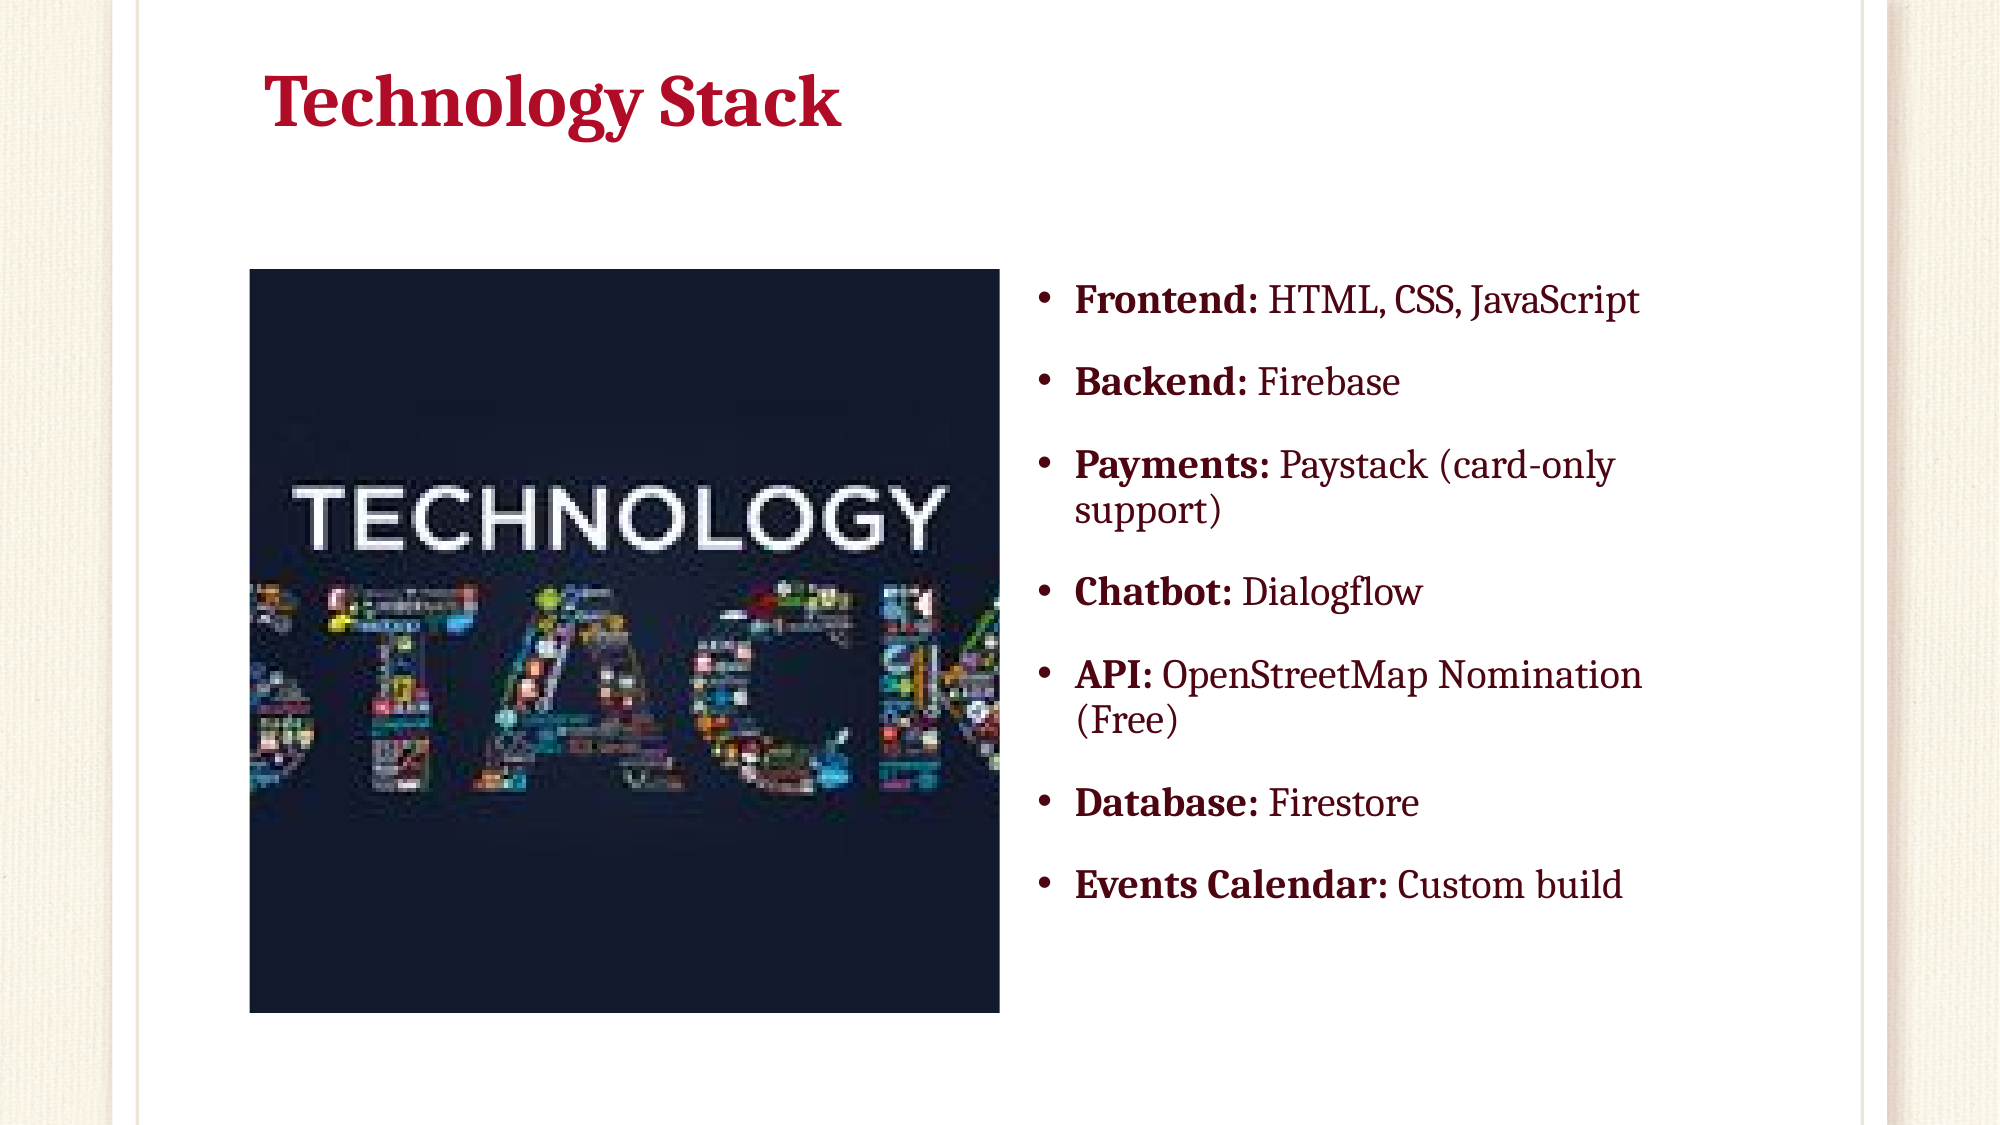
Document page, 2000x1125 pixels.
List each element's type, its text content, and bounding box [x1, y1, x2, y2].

picture [1888, 0, 2000, 1125]
picture [0, 0, 112, 1125]
title Technology Stack [249, 52, 1750, 240]
picture [249, 269, 1000, 1013]
list Frontend: HTML, CSS, JavaScript Backend: Firebase Payments: Paystack (card-only support) Chatbot: Dialogflow API: OpenStreetMap Nomination (Free) Database: Firestore Events Calendar: Custom build [1014, 269, 1750, 1013]
